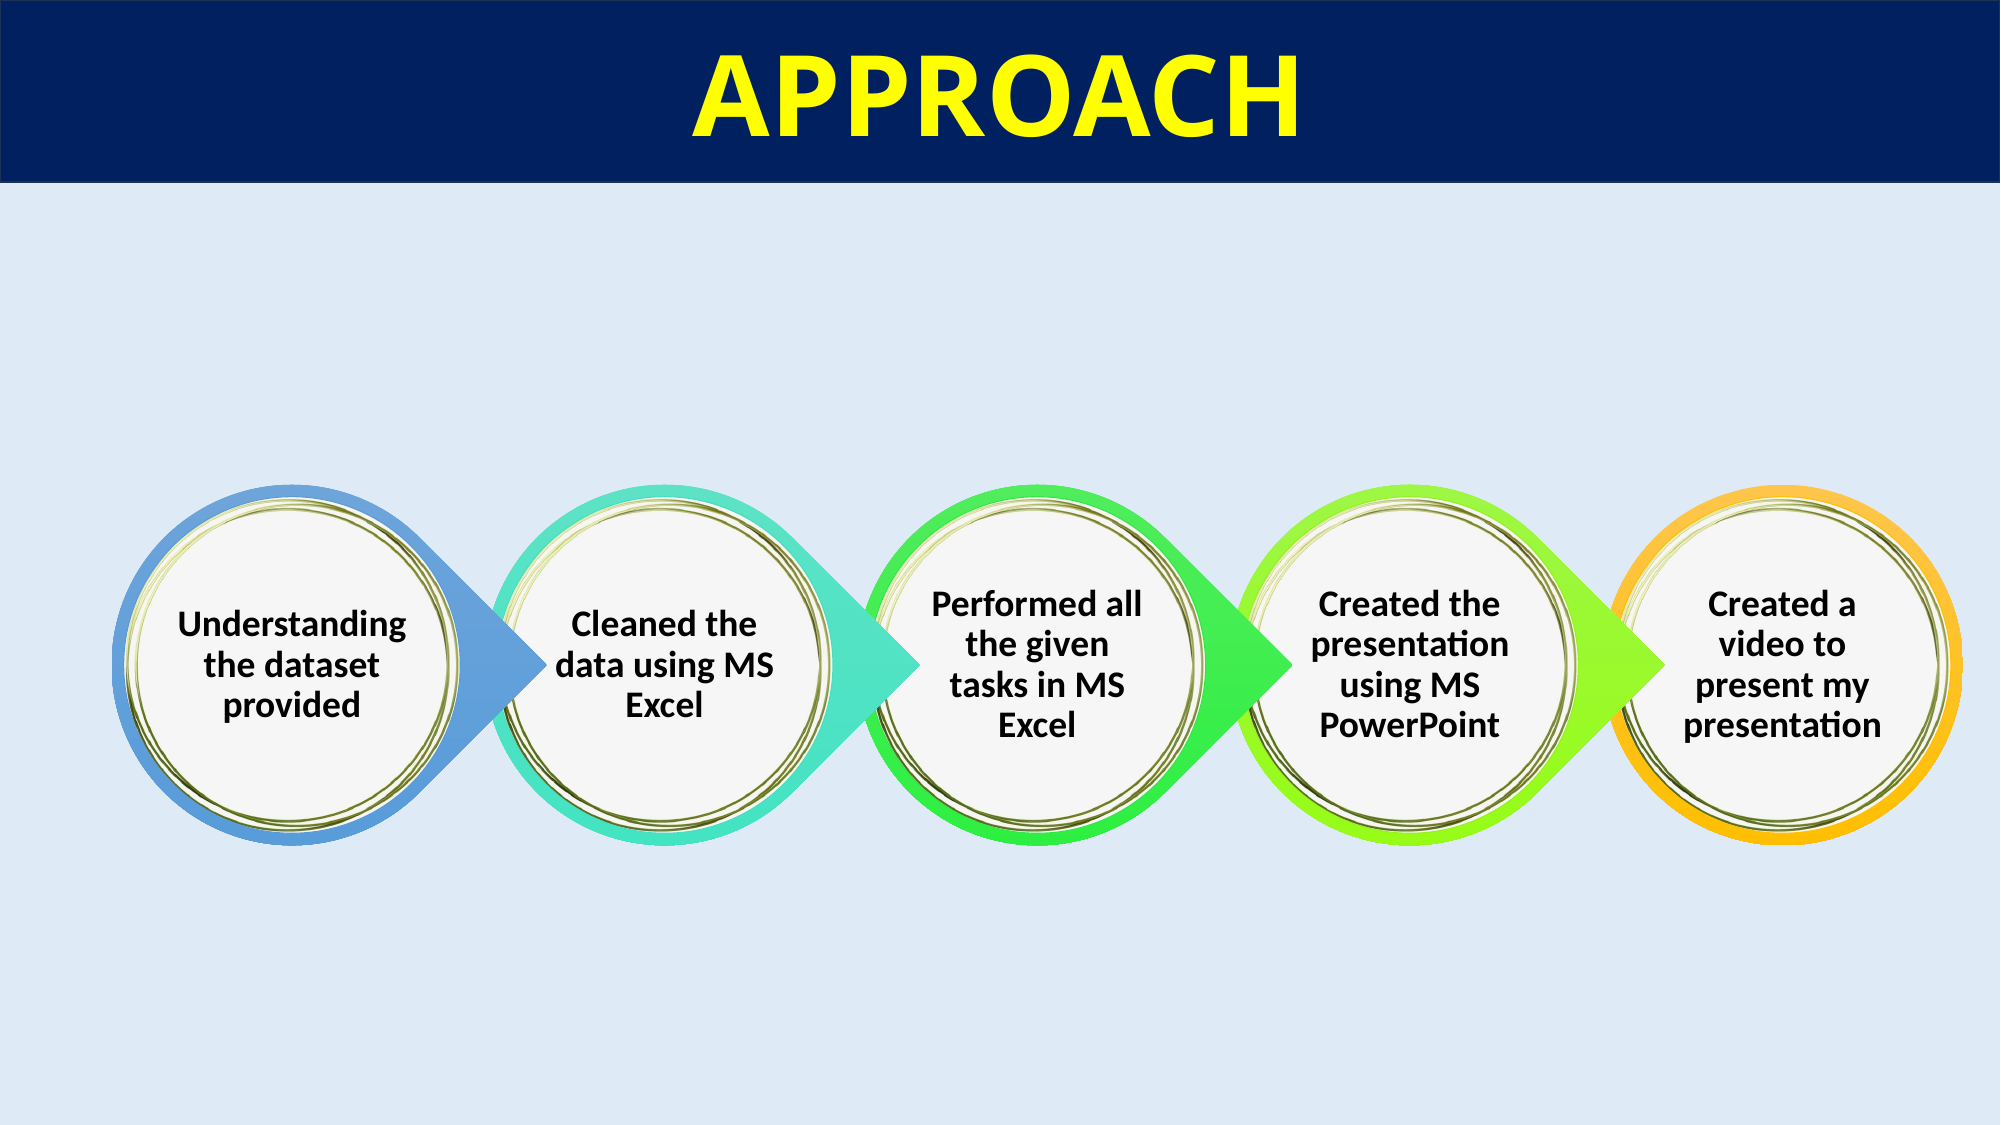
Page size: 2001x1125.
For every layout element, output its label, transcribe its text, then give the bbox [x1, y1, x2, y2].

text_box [20, 220, 1979, 1110]
text_box APPROACH [0, 0, 2000, 183]
